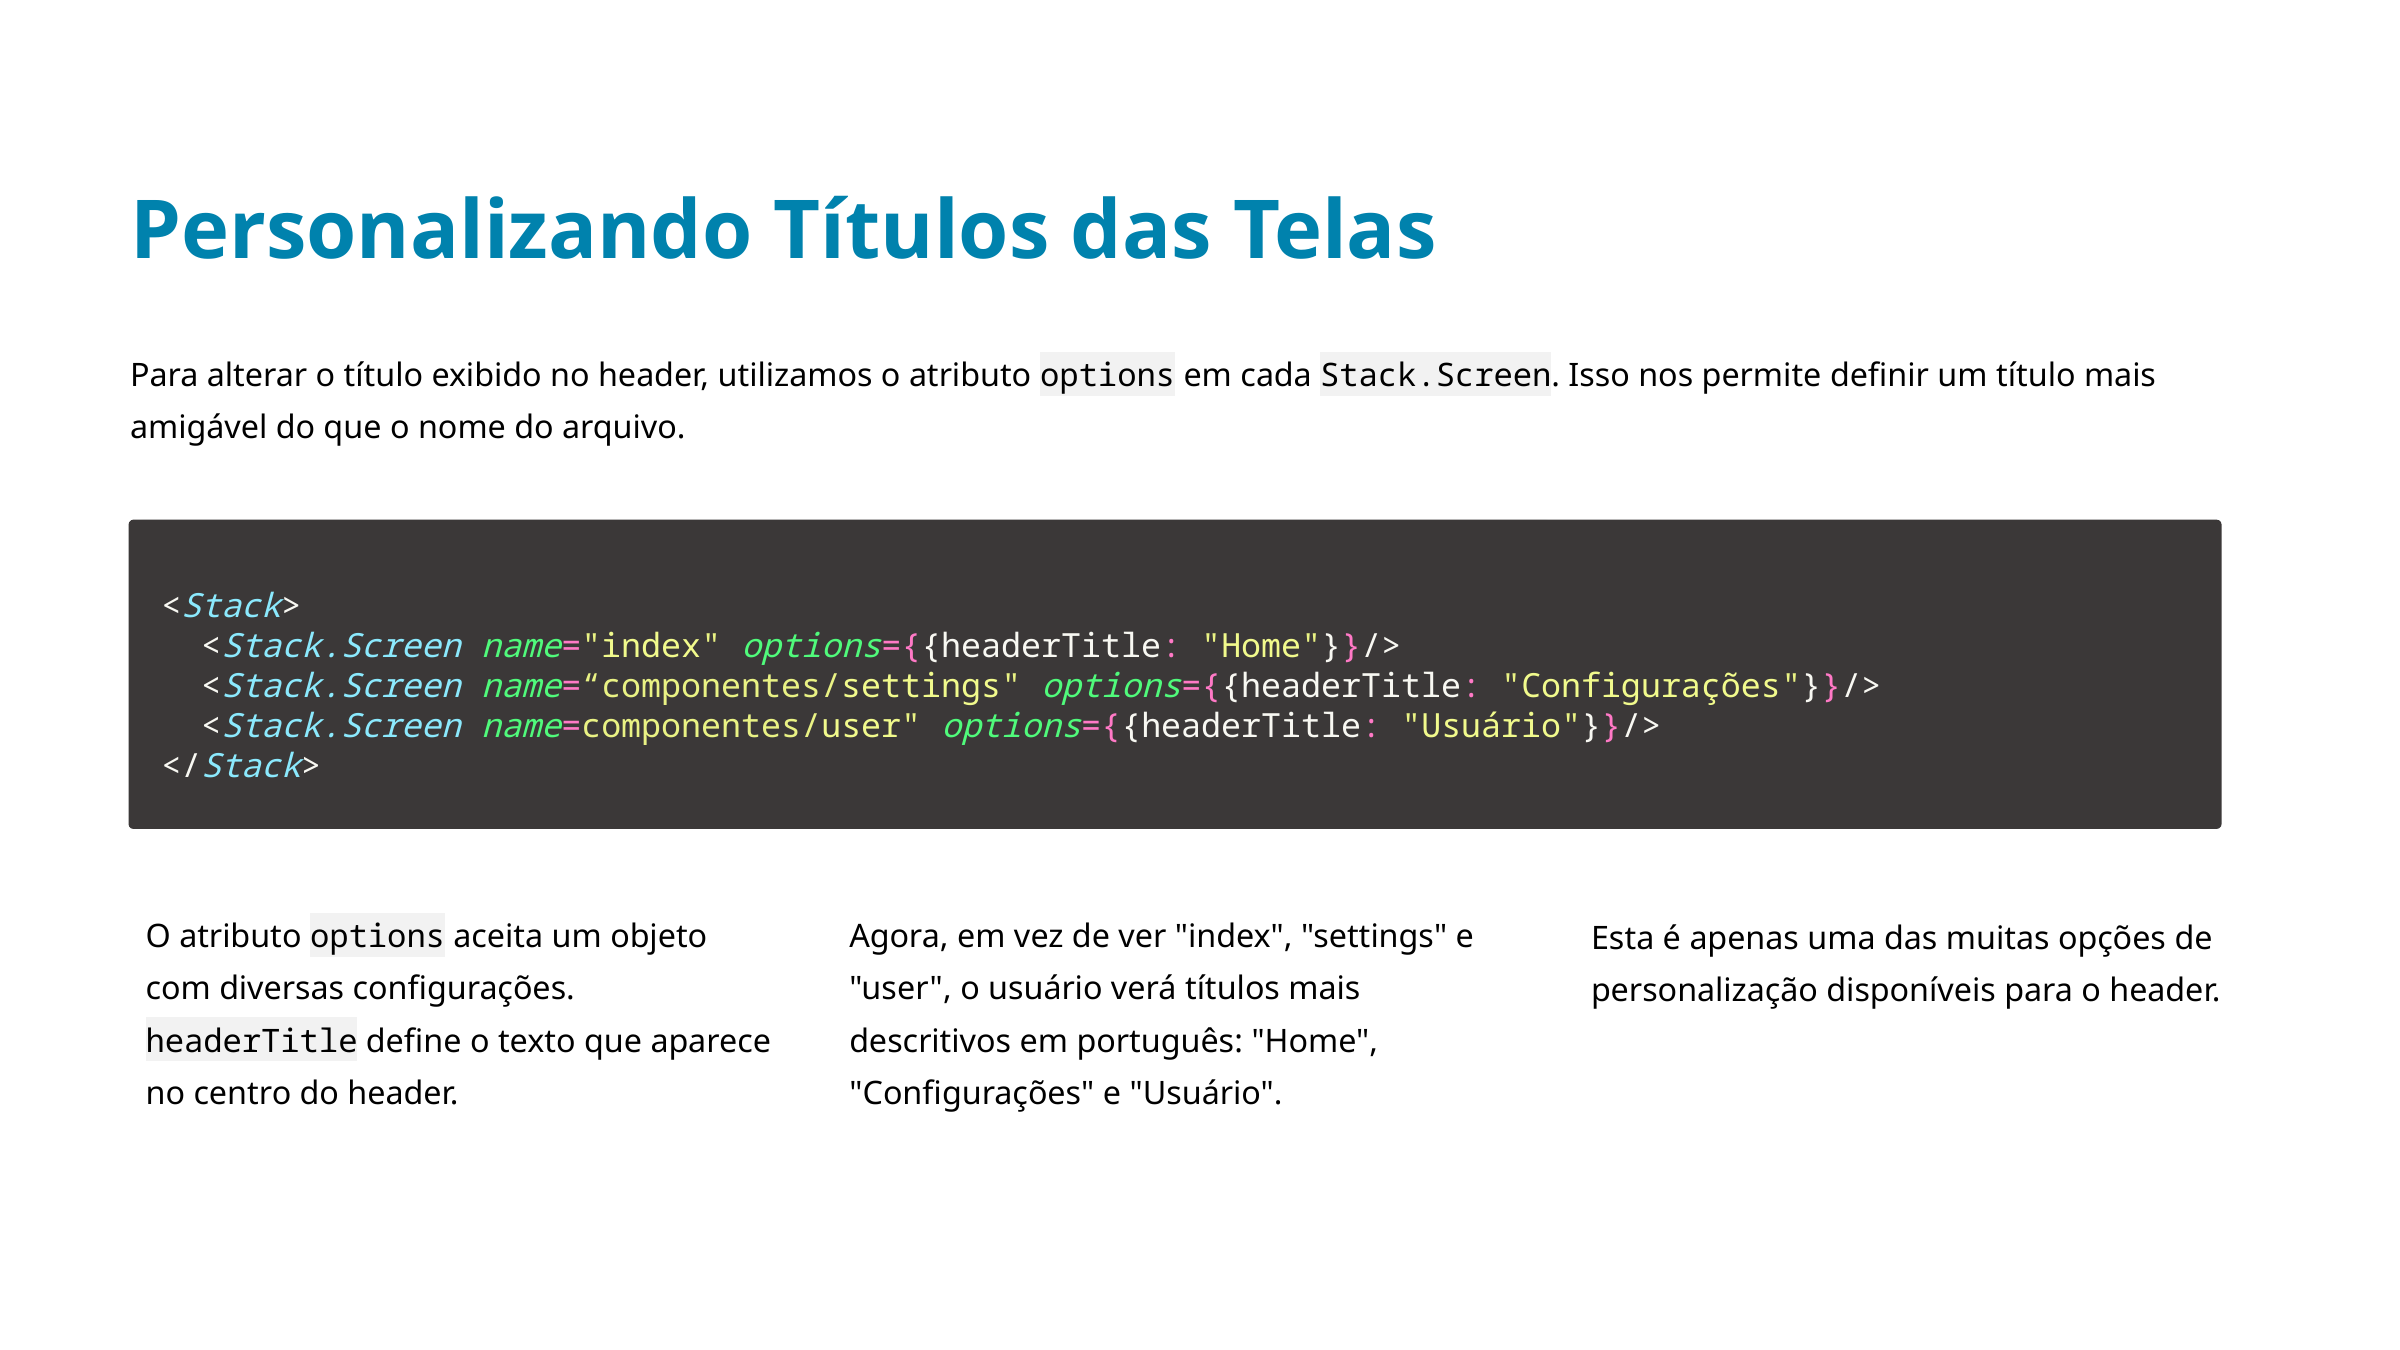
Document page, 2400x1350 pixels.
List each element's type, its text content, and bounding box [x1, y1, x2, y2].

text_box O atributo options aceita um objeto com diversas configurações. headerTitle define o texto que aparece no centro do header. [145, 902, 777, 1114]
text_box Agora, em vez de ver "index", "settings" e "user", o usuário verá títulos mais descritivos em português: "Home", "Configurações" e "Usuário". [849, 902, 1481, 1111]
text_box <Stack> <Stack.Screen name="index" options={{headerTitle: "Home"}}/> <Stack.Screen name=“componentes/settings" options={{headerTitle: "Configurações"}}/> <Stack.Screen name=componentes/user" options={{headerTitle: "Usuário"}}/> </Stack> [161, 544, 1922, 805]
text_box Personalizando Títulos das Telas [130, 174, 1376, 276]
text_box Esta é apenas uma das muitas opções de personalização disponíveis para o header. [1590, 903, 2222, 1060]
text_box Para alterar o título exibido no header, utilizamos o atributo options em cada Stack.Screen. Isso nos permite definir um título mais amigável do que o nome do arquivo. [130, 341, 2270, 447]
text_box [128, 519, 2222, 829]
